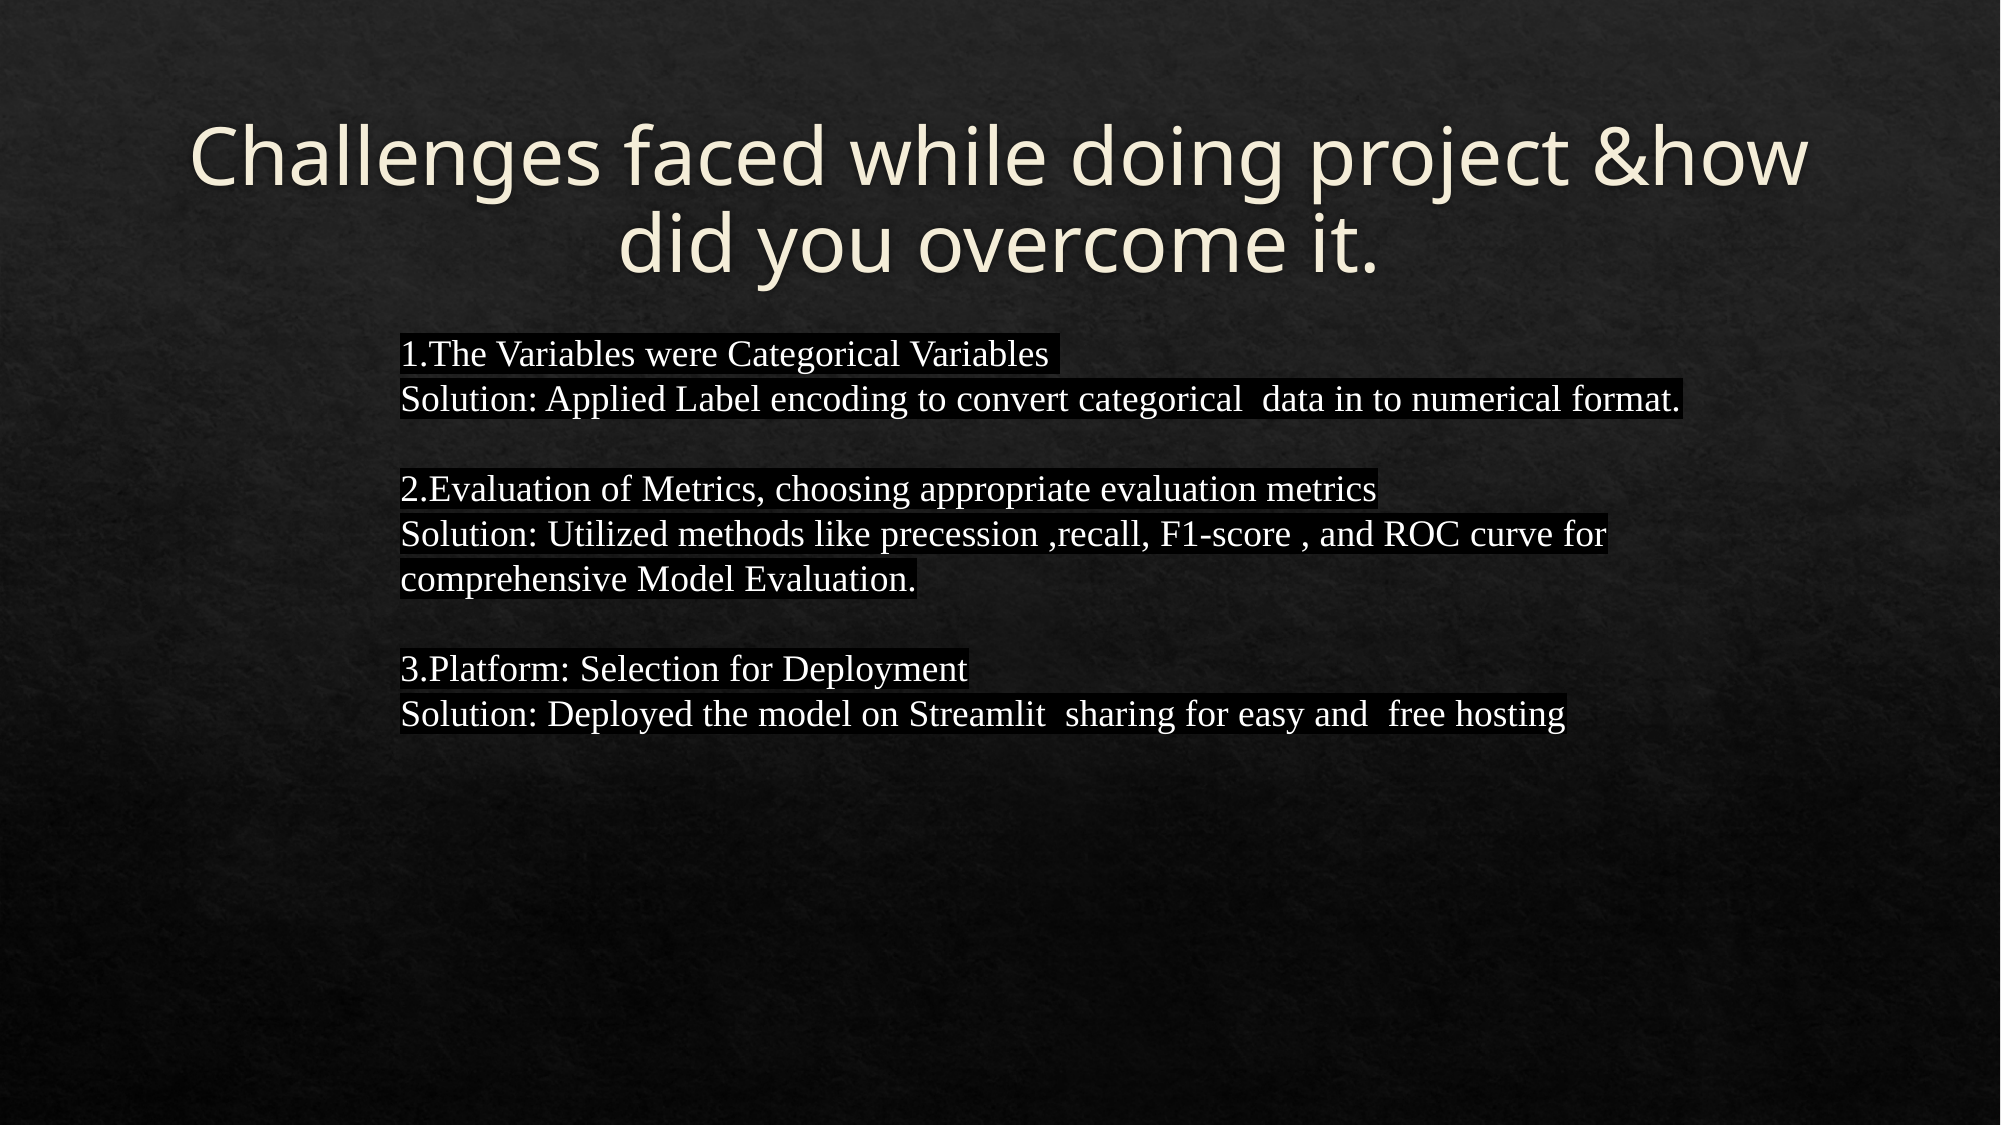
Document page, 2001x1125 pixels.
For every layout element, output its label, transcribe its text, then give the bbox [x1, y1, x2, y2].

text_box 1.The Variables were Categorical Variables Solution: Applied Label encoding to convert categorical data in to numerical format. 2.Evaluation of Metrics, choosing appropriate evaluation metrics Solution: Utilized methods like precession ,recall, F1-score , and ROC curve for comprehensive Model Evaluation. 3.Platform: Selection for Deployment Solution: Deployed the model on Streamlit sharing for easy and free hosting [385, 321, 1704, 742]
title Challenges faced while doing project &how did you overcome it. [149, 99, 1849, 307]
